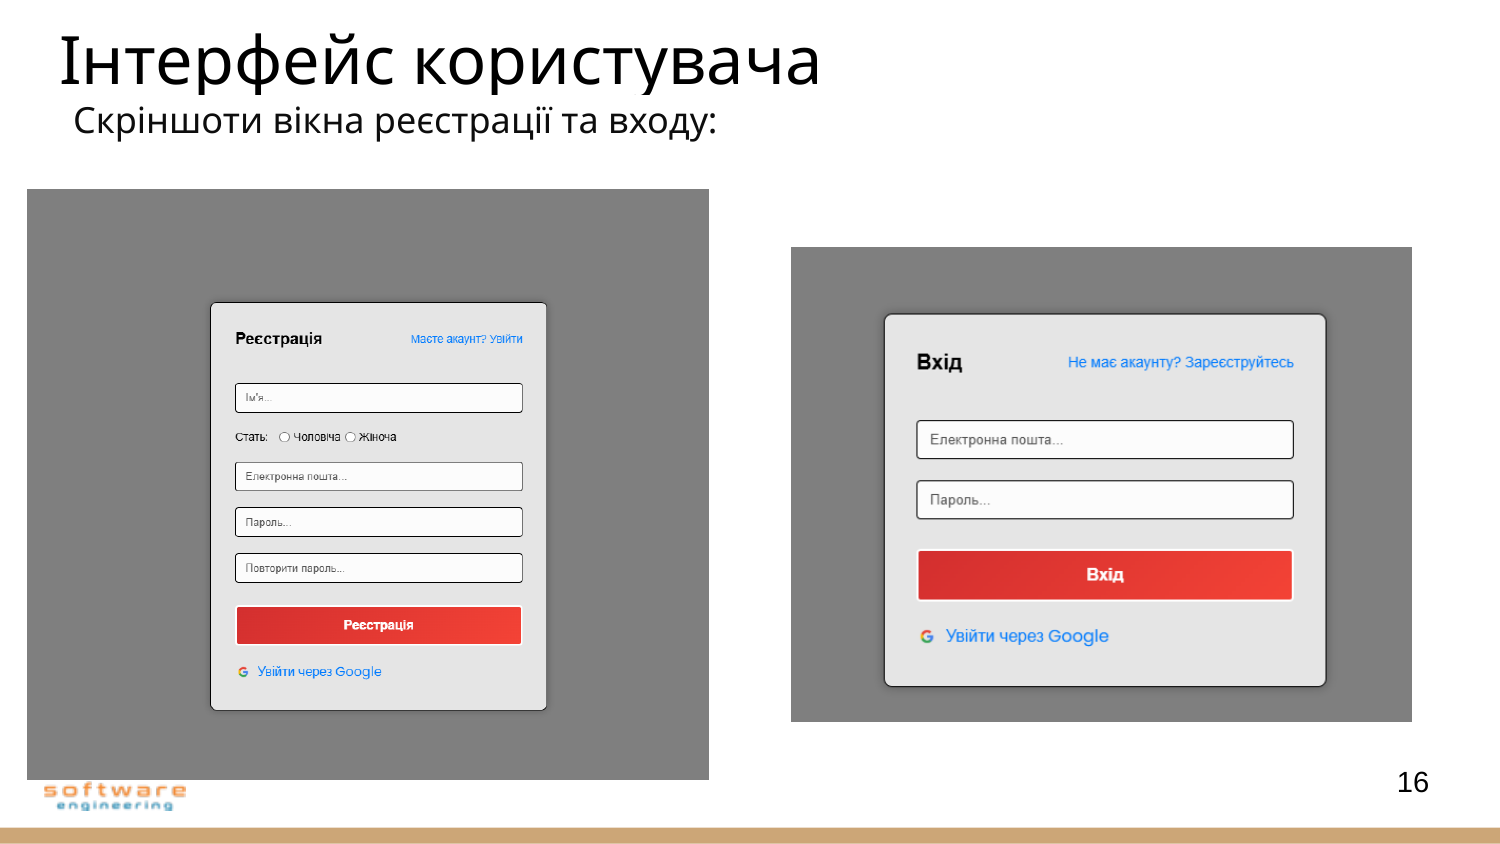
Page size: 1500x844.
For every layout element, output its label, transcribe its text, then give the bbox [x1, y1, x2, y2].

picture [27, 189, 710, 811]
text_box 16 [1382, 755, 1500, 806]
list Скріншоти вікна реєстрації та входу: [58, 76, 740, 203]
picture [790, 247, 1412, 722]
title Інтерфейс користувача [44, 0, 1442, 113]
